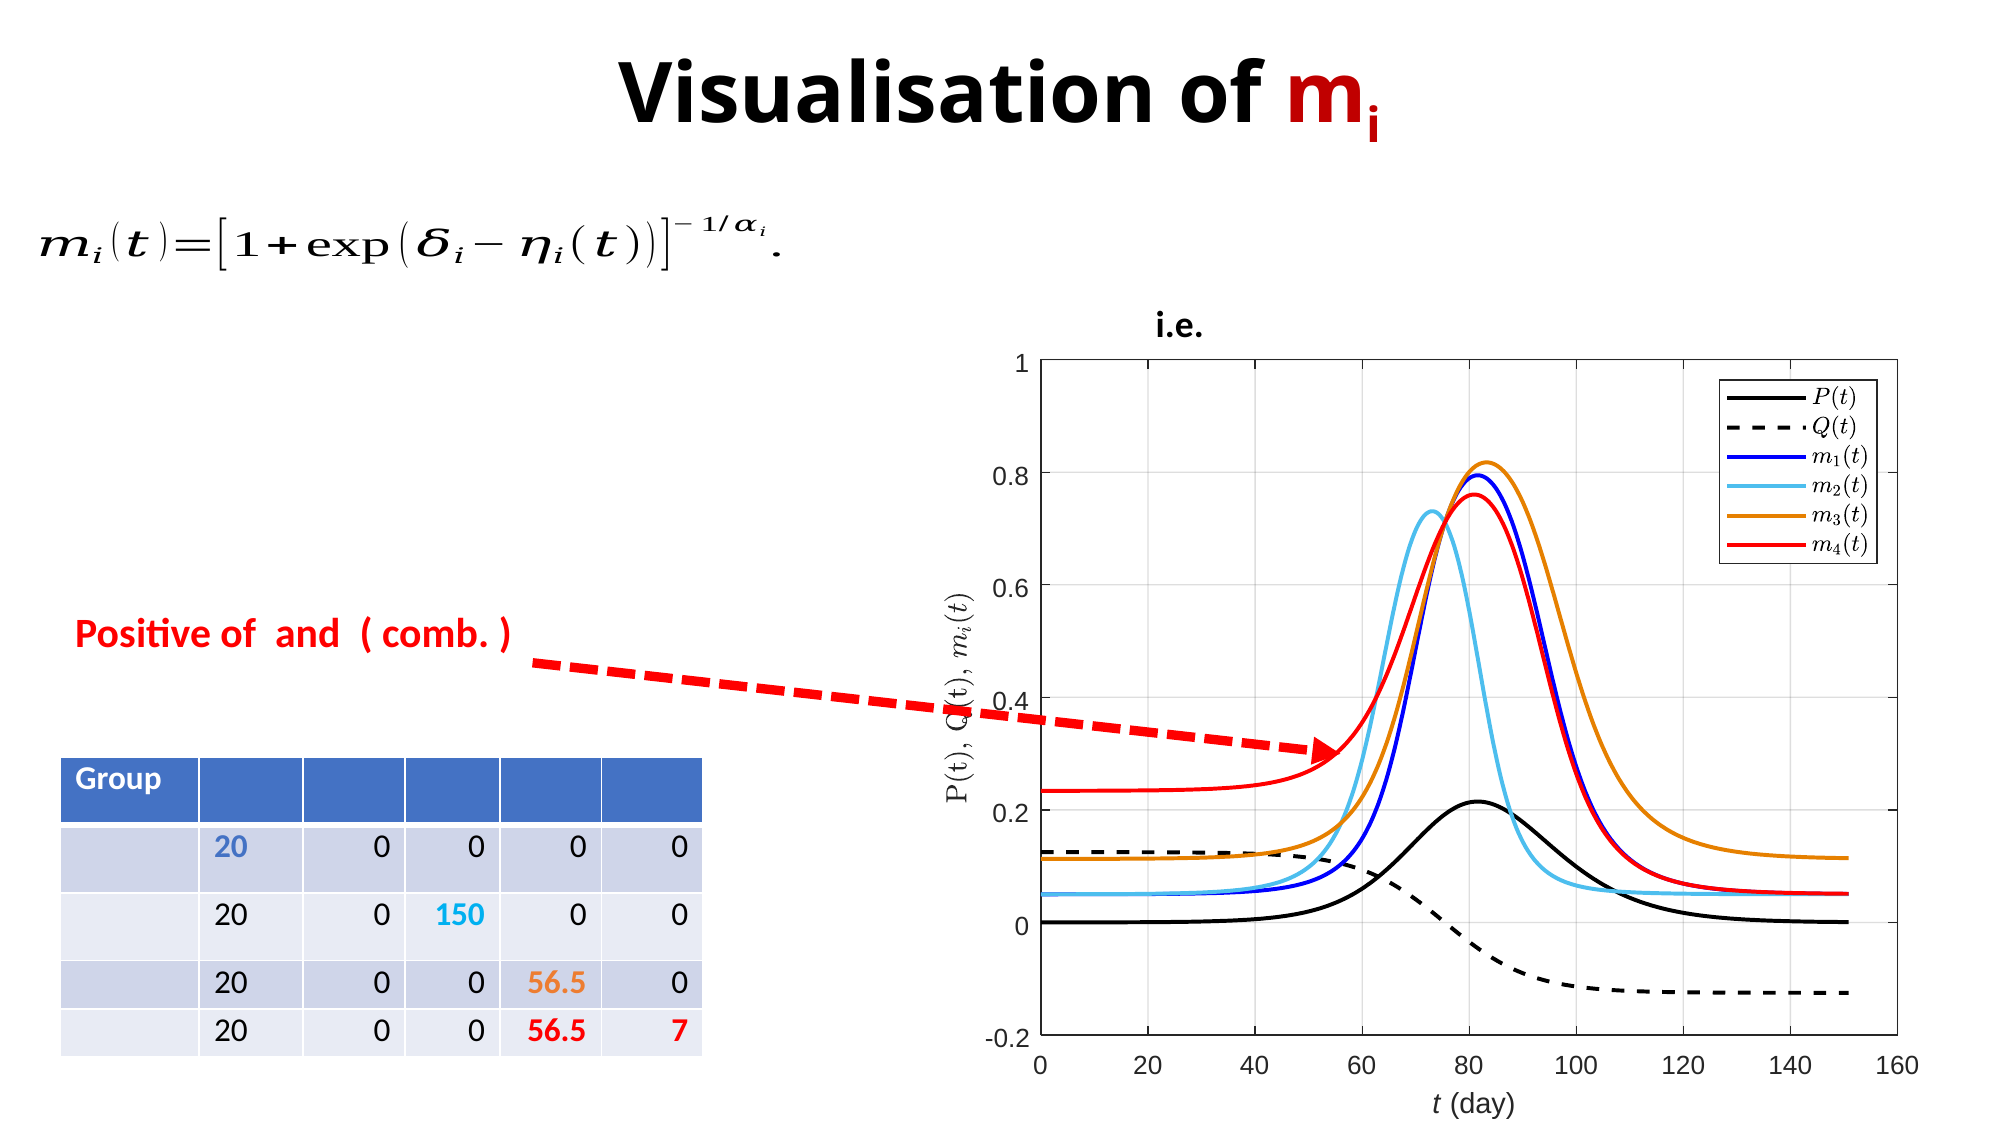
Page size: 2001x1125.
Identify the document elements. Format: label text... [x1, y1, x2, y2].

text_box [532, 668, 1341, 754]
text_box Visualisation of mi [137, 32, 1863, 151]
picture [897, 298, 2000, 1125]
